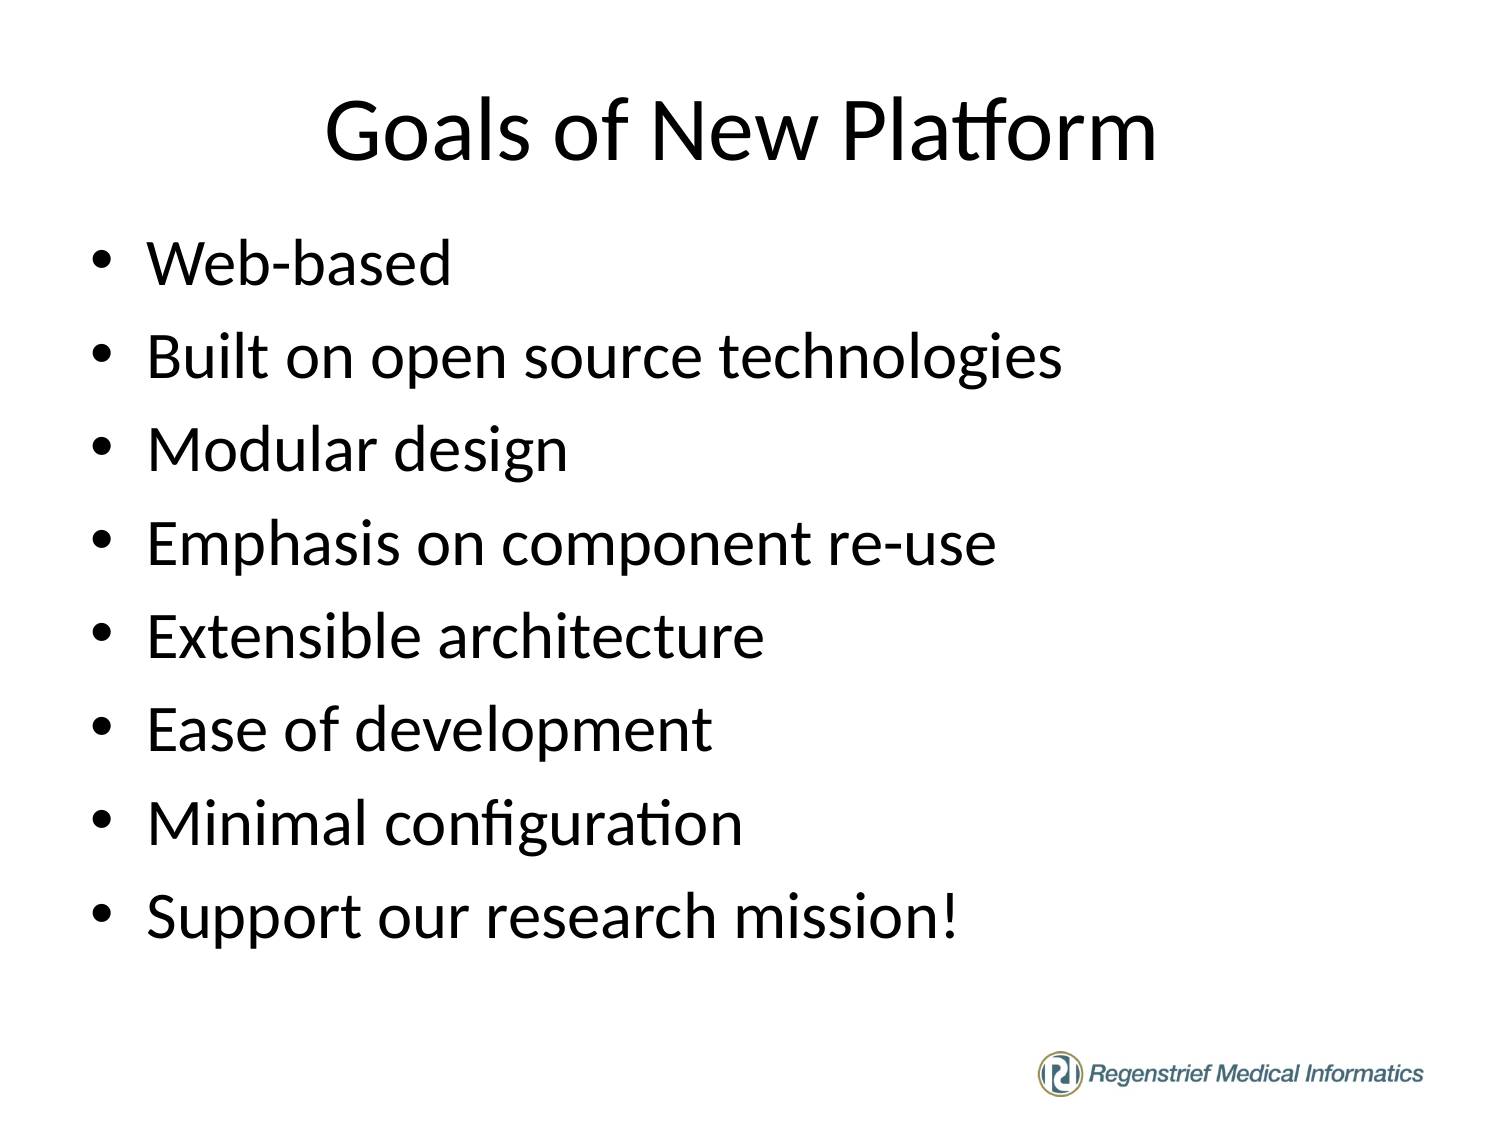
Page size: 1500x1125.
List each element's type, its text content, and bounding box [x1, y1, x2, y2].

picture [1037, 1051, 1424, 1097]
title Goals of New Platform [67, 53, 1418, 195]
list Web-based Built on open source technologies Modular design Emphasis on component re-use Extensible architecture Ease of development Minimal configuration Support our research mission! [74, 210, 1426, 1051]
